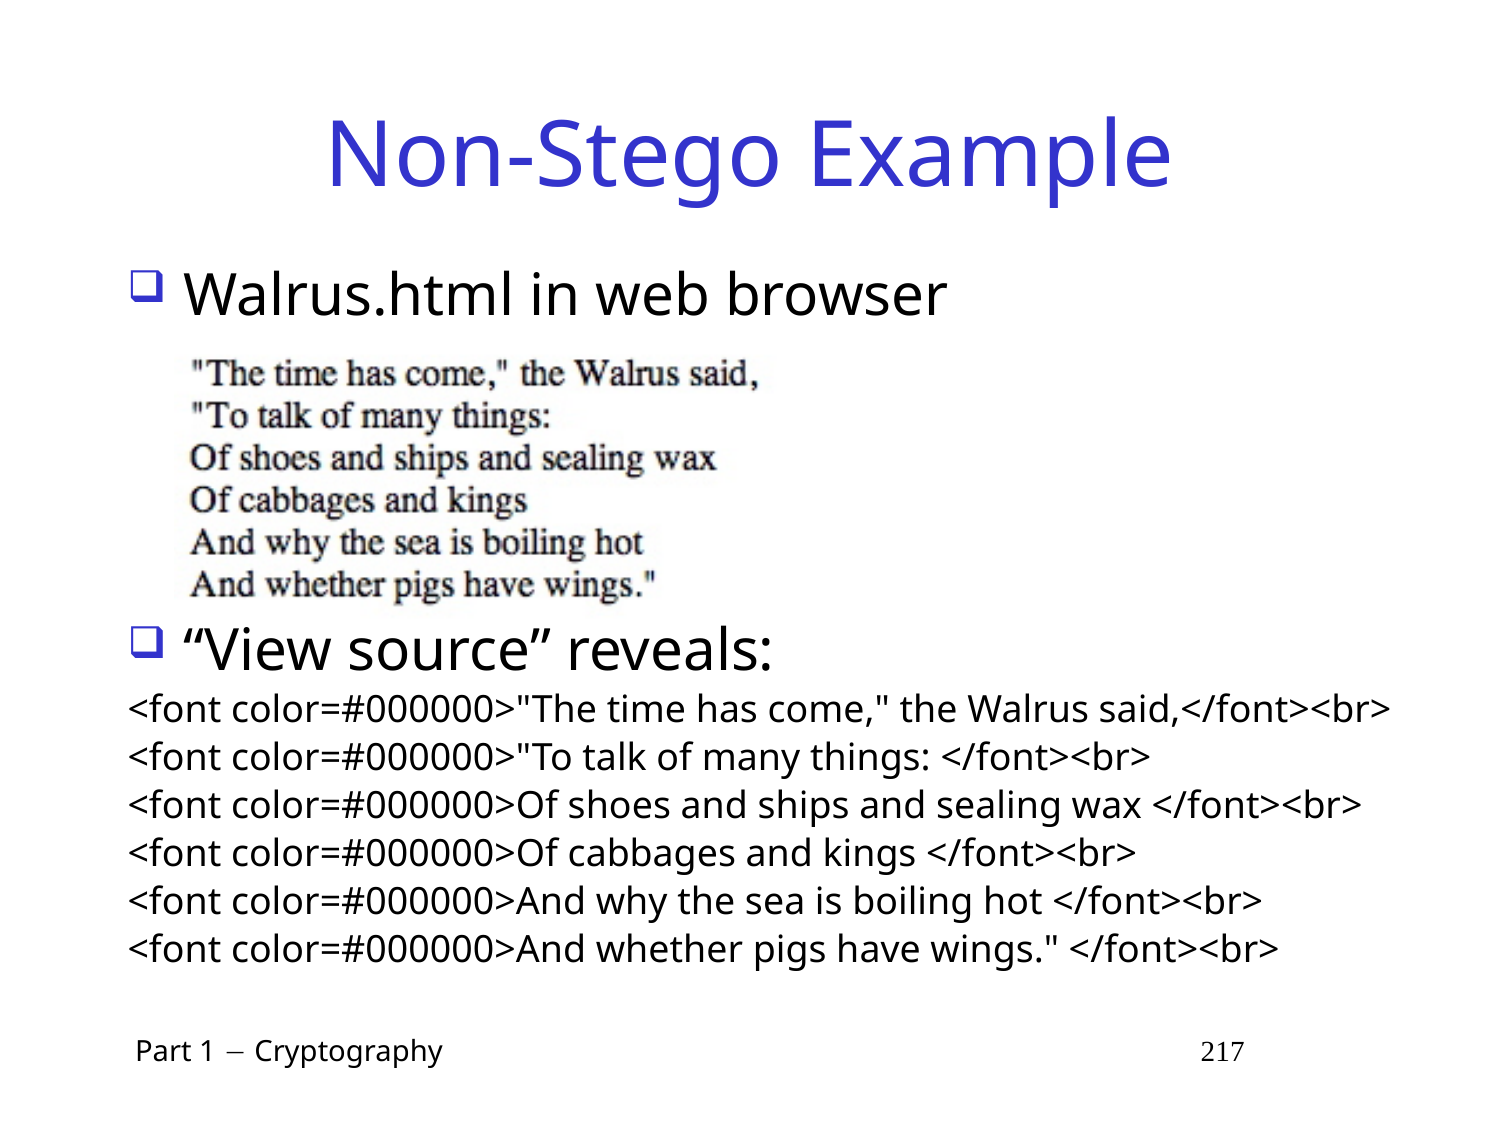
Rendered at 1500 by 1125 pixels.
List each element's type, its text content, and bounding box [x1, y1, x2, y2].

picture [174, 337, 788, 624]
list “View source” reveals: <font color=#000000>"The time has come," the Walrus said,</font><br> <font color=#000000>"To talk of many things: </font><br> <font color=#000000>Of shoes and ships and sealing wax </font><br> <font color=#000000>Of cabbages and kings </font><br> <font color=#000000>And why the sea is boiling hot </font><br> <font color=#000000>And whether pigs have wings." </font><br> [112, 612, 1413, 1001]
text_box Walrus.html in web browser [112, 249, 1388, 363]
title Non-Stego Example [112, 74, 1388, 226]
footer Part 1  Cryptography 217 [112, 1024, 1401, 1101]
